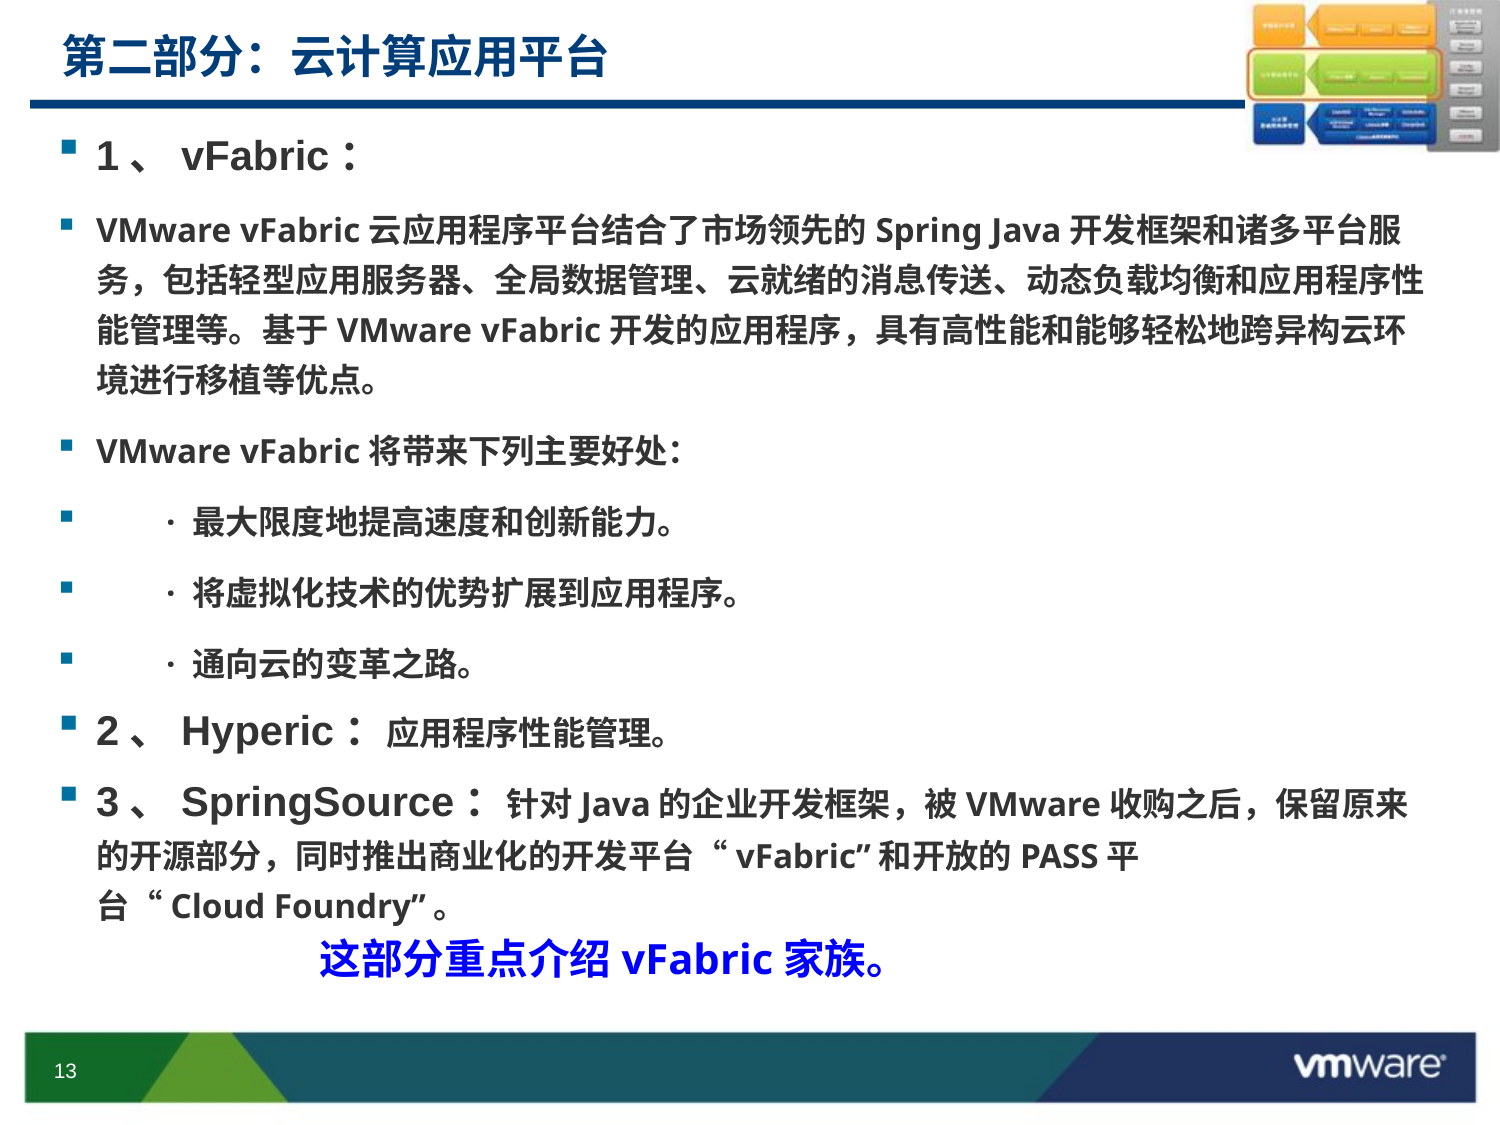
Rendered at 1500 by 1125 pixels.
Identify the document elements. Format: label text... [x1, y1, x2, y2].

picture [0, 0, 1500, 1125]
title 第二部分：云计算应用平台 [61, 28, 1239, 83]
text_box 这部分重点介绍vFabric家族。 [304, 925, 973, 991]
list 1、vFabric： VMware vFabric云应用程序平台结合了市场领先的Spring Java开发框架和诸多平台服务，包括轻型应用服务器、全局数据管理、云就绪的消息传送、动态负载均衡和应用程序性能管理等。基于VMware vFabric开发的应用程序，具有高性能和能够轻松地跨异构云环境进行移植等优点。 VMware vFabric将带来下列主要好处： · 最大限度地提高速度和创新能力。 · 将虚拟化技术的优势扩展到应用程序。 · 通向云的变革之路。 2、Hyperic：应用程序性能管理。 3、SpringSource：针对Java的企业开发框架，被VMware收购之后，保留原来的开源部分，同时推出商业化的开发平台“vFabric”和开放的PASS平台“Cloud Foundry”。 [57, 128, 1433, 950]
